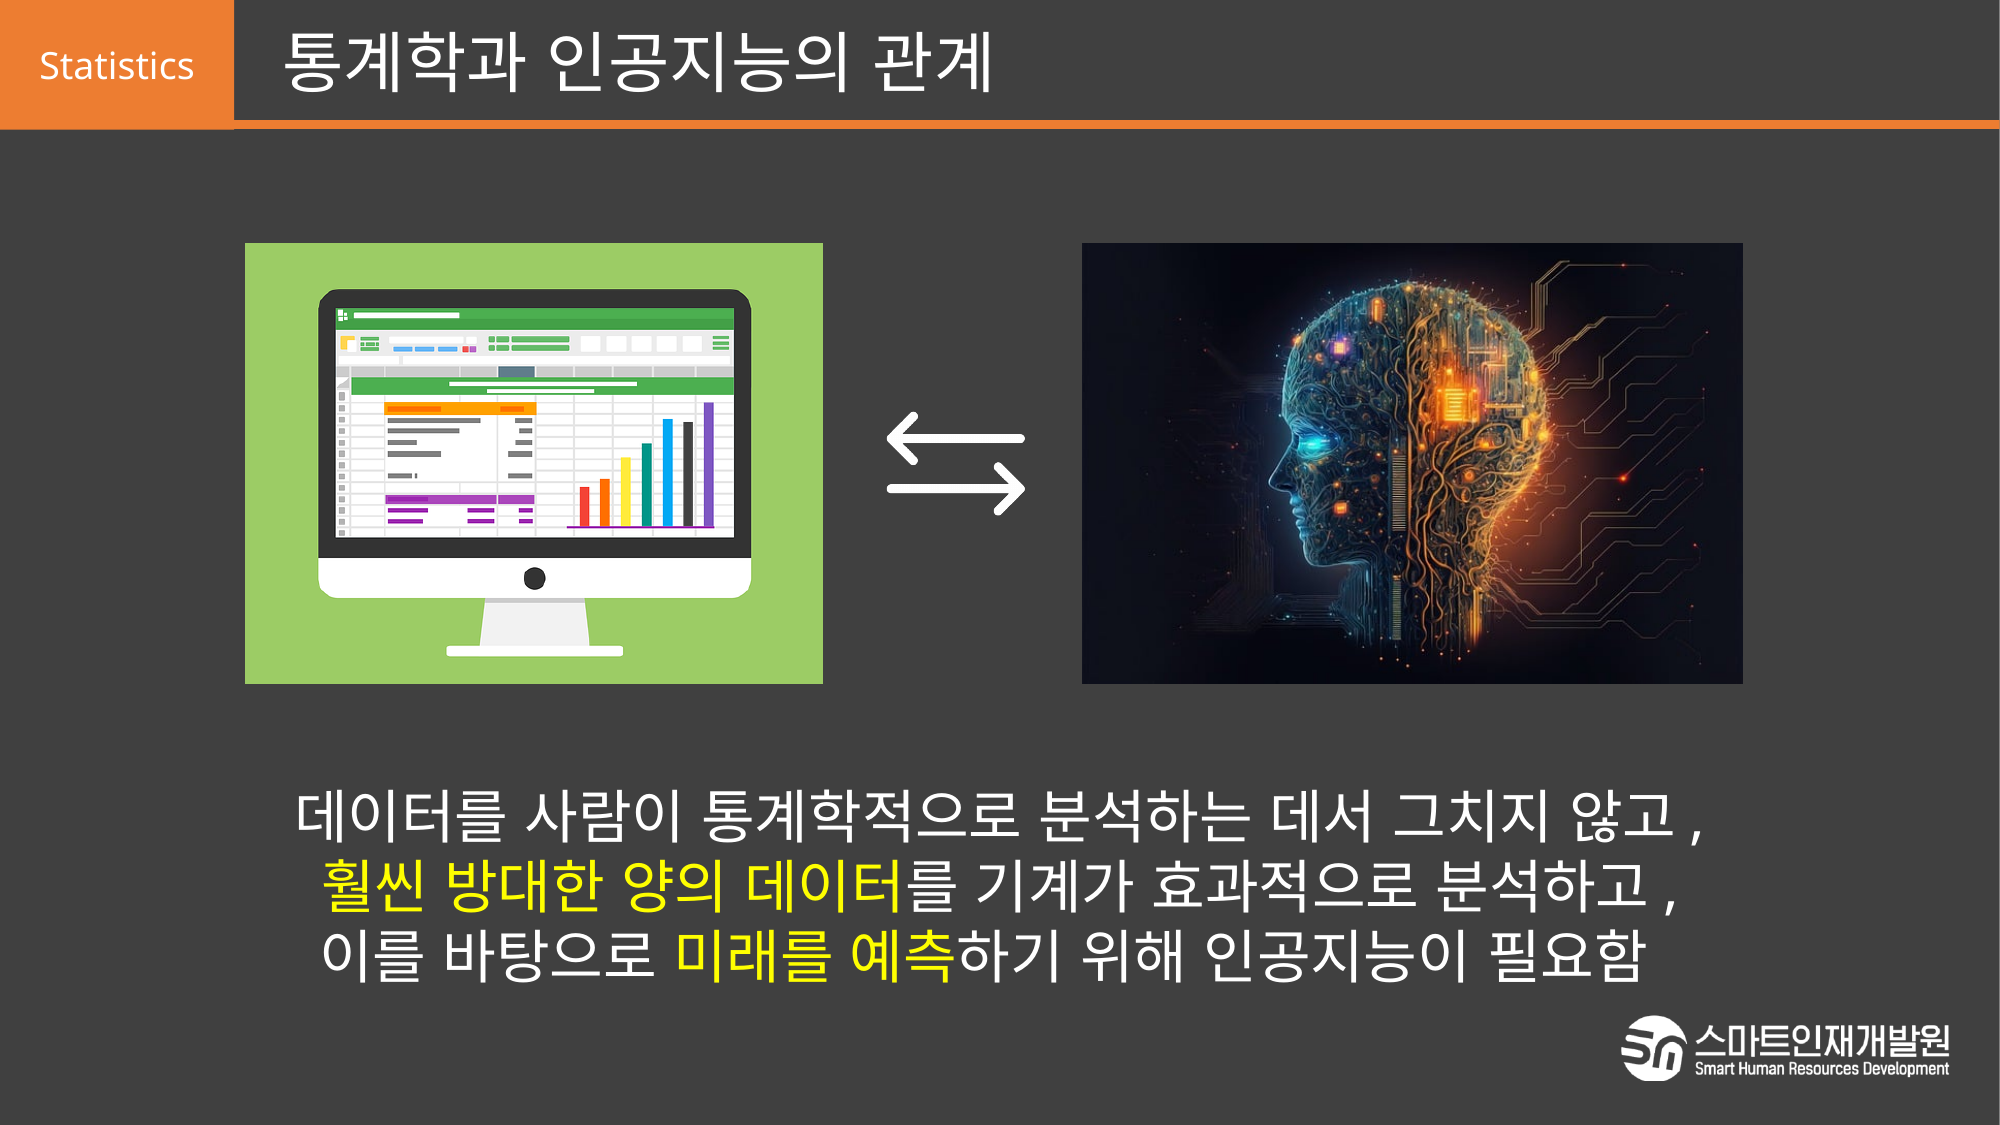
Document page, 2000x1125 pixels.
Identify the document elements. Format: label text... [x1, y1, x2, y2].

text_box 데이터를 사람이 통계학적으로 분석하는 데서 그치지 않고, 훨씬 방대한 양의 데이터를 기계가 효과적으로 분석하고, 이를 바탕으로 미래를 예측하기 위해 인공지능이 필요함 [195, 772, 1805, 998]
picture [880, 388, 1031, 539]
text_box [0, 0, 2000, 131]
picture [1082, 243, 1743, 685]
picture [244, 243, 823, 685]
picture [1616, 1012, 1955, 1081]
